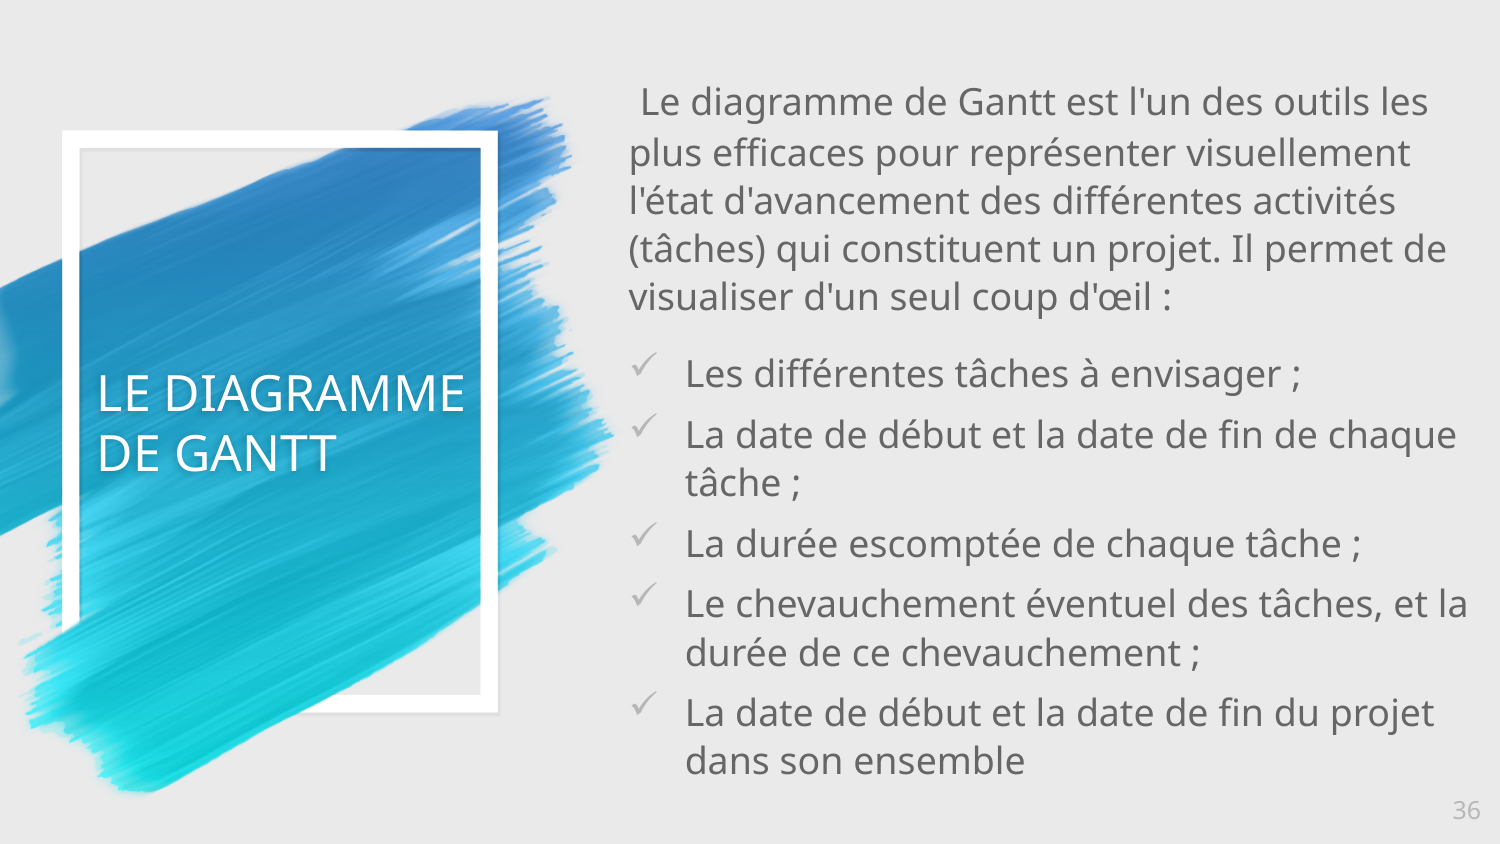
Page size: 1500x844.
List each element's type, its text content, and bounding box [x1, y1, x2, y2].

title LE DIAGRAMME DE GANTT [96, 148, 506, 695]
picture [0, 0, 1500, 844]
slide_number 36 [1391, 779, 1482, 844]
list Le diagramme de Gantt est l'un des outils les plus efficaces pour représenter visuellement l'état d'avancement des différentes activités (tâches) qui constituent un projet. Il permet de visualiser d'un seul coup d'œil : Les différentes tâches à envisager ; La date de début et la date de fin de chaque tâche ; La durée escomptée de chaque tâche ; Le chevauchement éventuel des tâches, et la durée de ce chevauchement ; La date de début et la date de fin du projet dans son ensemble [628, 83, 1480, 761]
